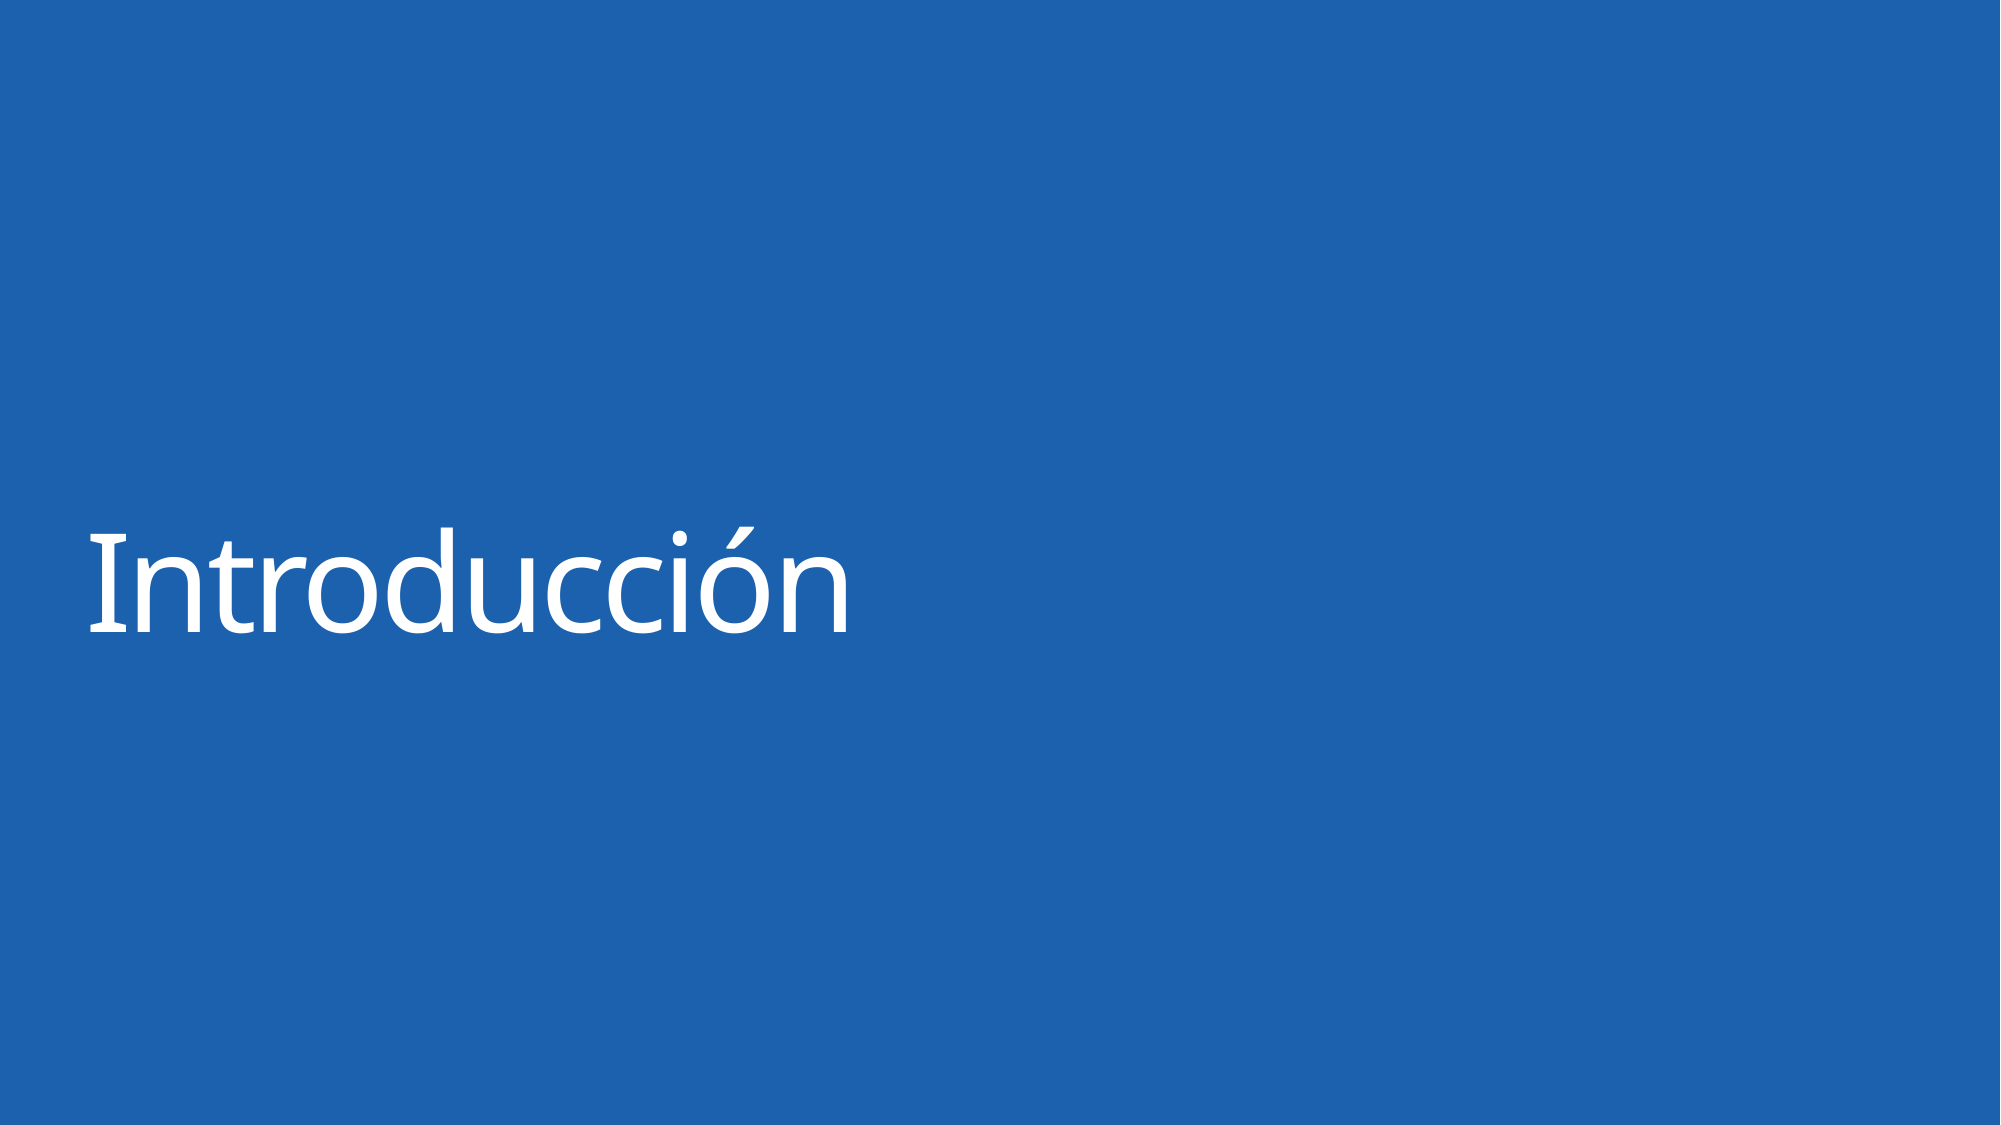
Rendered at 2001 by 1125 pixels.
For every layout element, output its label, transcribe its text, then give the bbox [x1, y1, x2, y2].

title Introducción [85, 462, 1915, 663]
